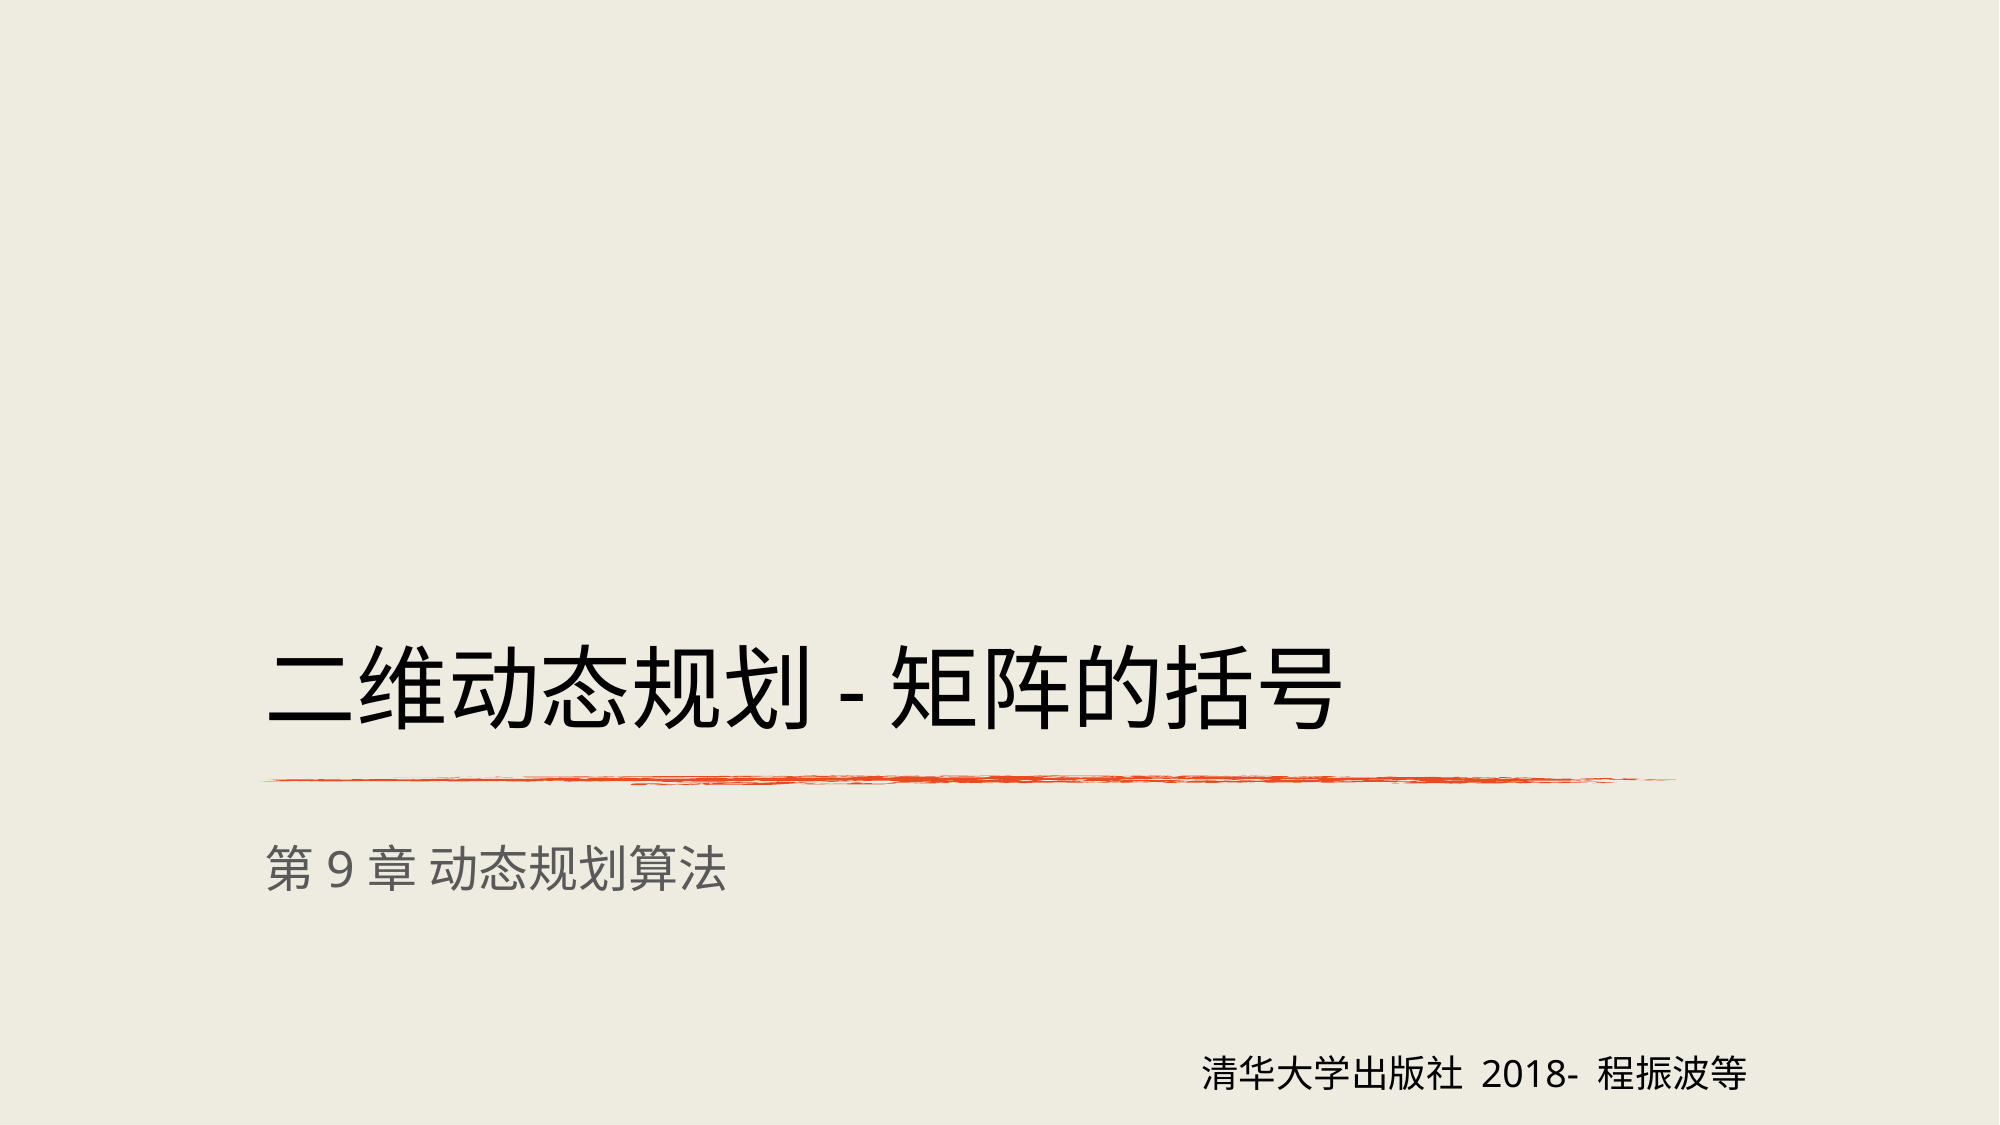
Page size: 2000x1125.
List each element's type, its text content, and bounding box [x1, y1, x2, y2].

title 二维动态规划-矩阵的括号 [249, 312, 1750, 750]
list 第9章 动态规划算法 [249, 837, 1750, 1013]
